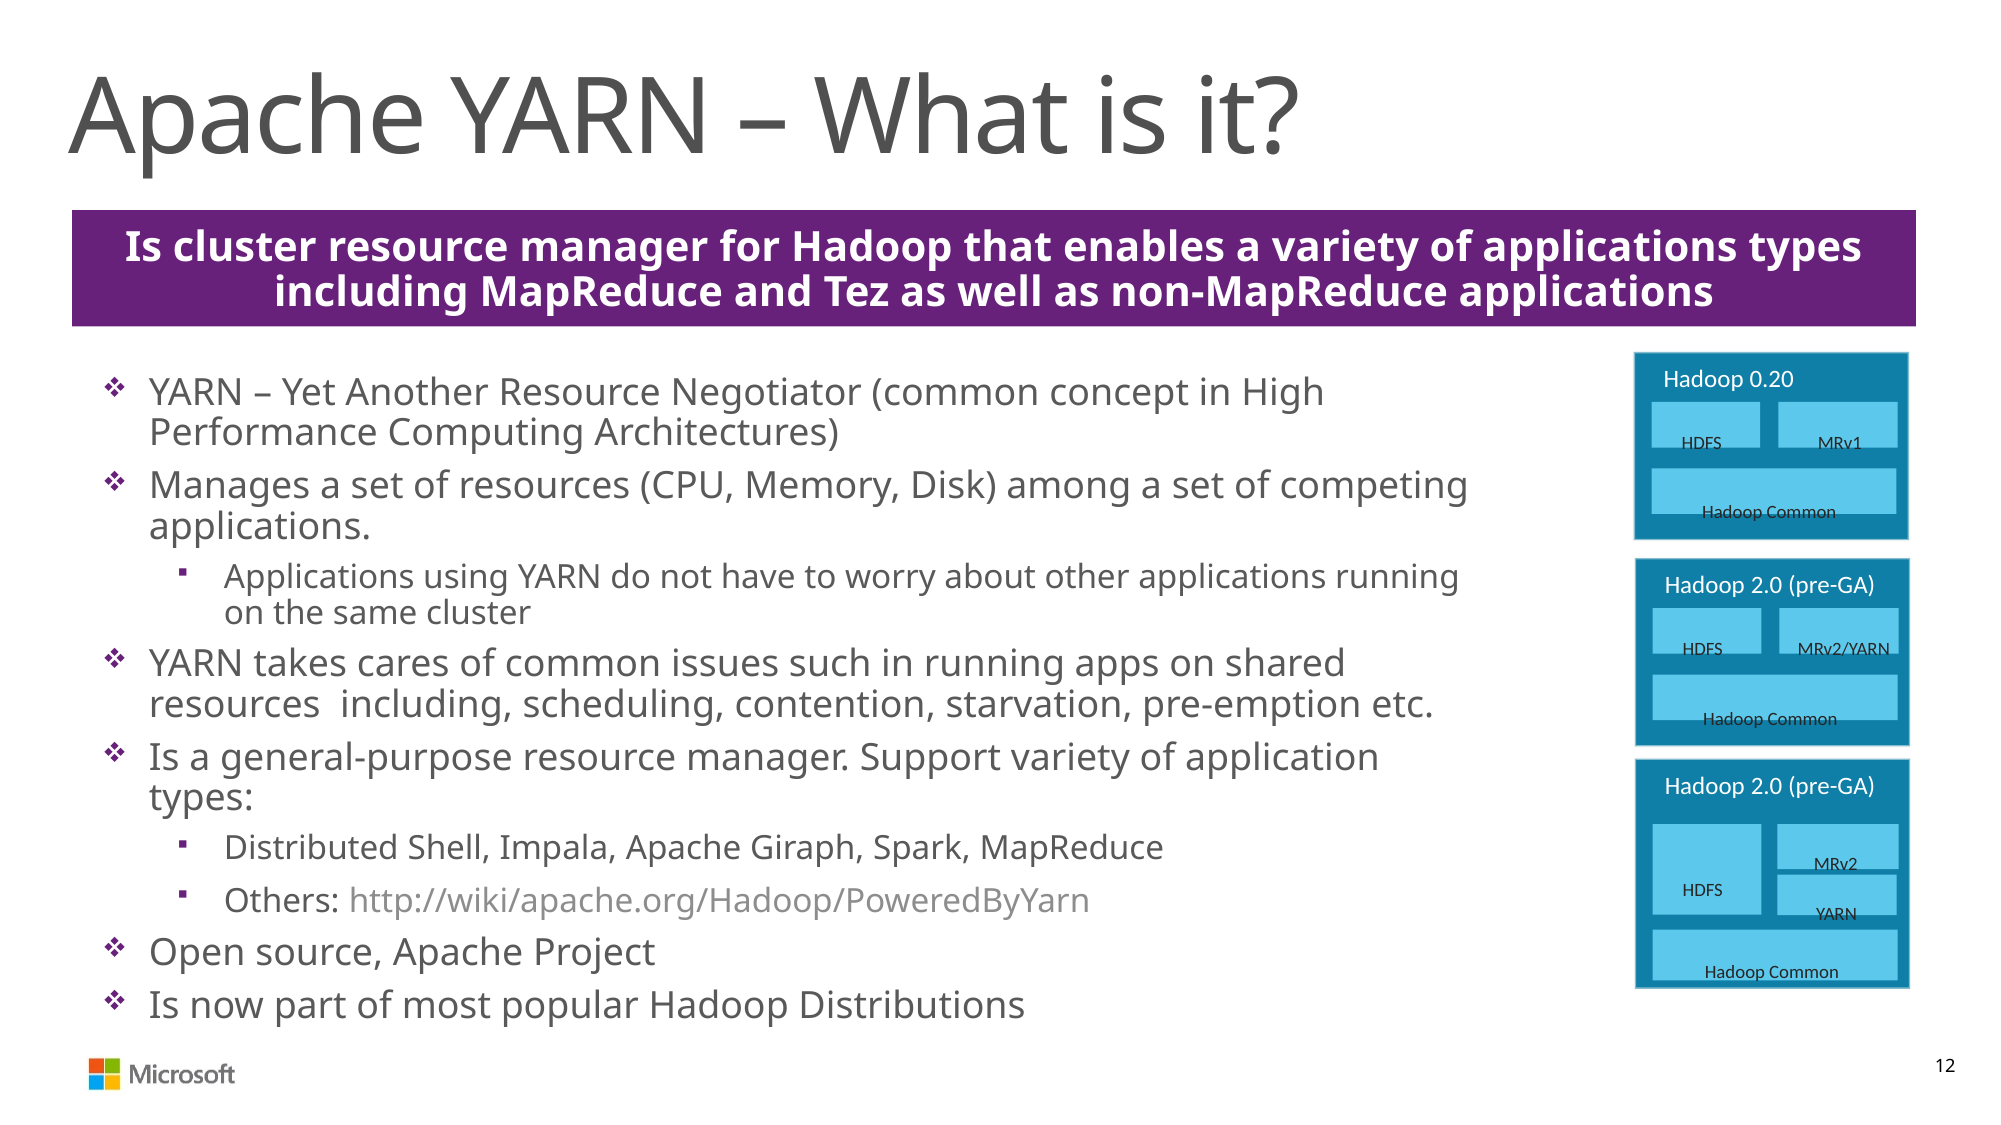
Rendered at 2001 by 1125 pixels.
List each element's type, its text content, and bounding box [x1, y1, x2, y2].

text_box Is cluster resource manager for Hadoop that enables a variety of applications types including MapReduce and Tez as well as non-MapReduce applications [72, 210, 1916, 327]
slide_number 12 [1864, 1056, 1956, 1078]
picture [85, 1055, 240, 1095]
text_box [1633, 351, 1911, 990]
title Apache YARN – What is it? [44, 47, 1956, 200]
text_box YARN – Yet Another Resource Negotiator (common concept in High Performance Computing Architectures) Manages a set of resources (CPU, Memory, Disk) among a set of competing applications. Applications using YARN do not have to worry about other applications running on the same cluster YARN takes cares of common issues such in running apps on shared resources including, scheduling, contention, starvation, pre-emption etc. Is a general-purpose resource manager. Support variety of application types: Distributed Shell, Impala, Apache Giraph, Spark, MapReduce Others: http://wiki/apache.org/Hadoop/PoweredByYarn Open source, Apache Project Is now part of most popular Hadoop Distributions [72, 349, 1505, 989]
